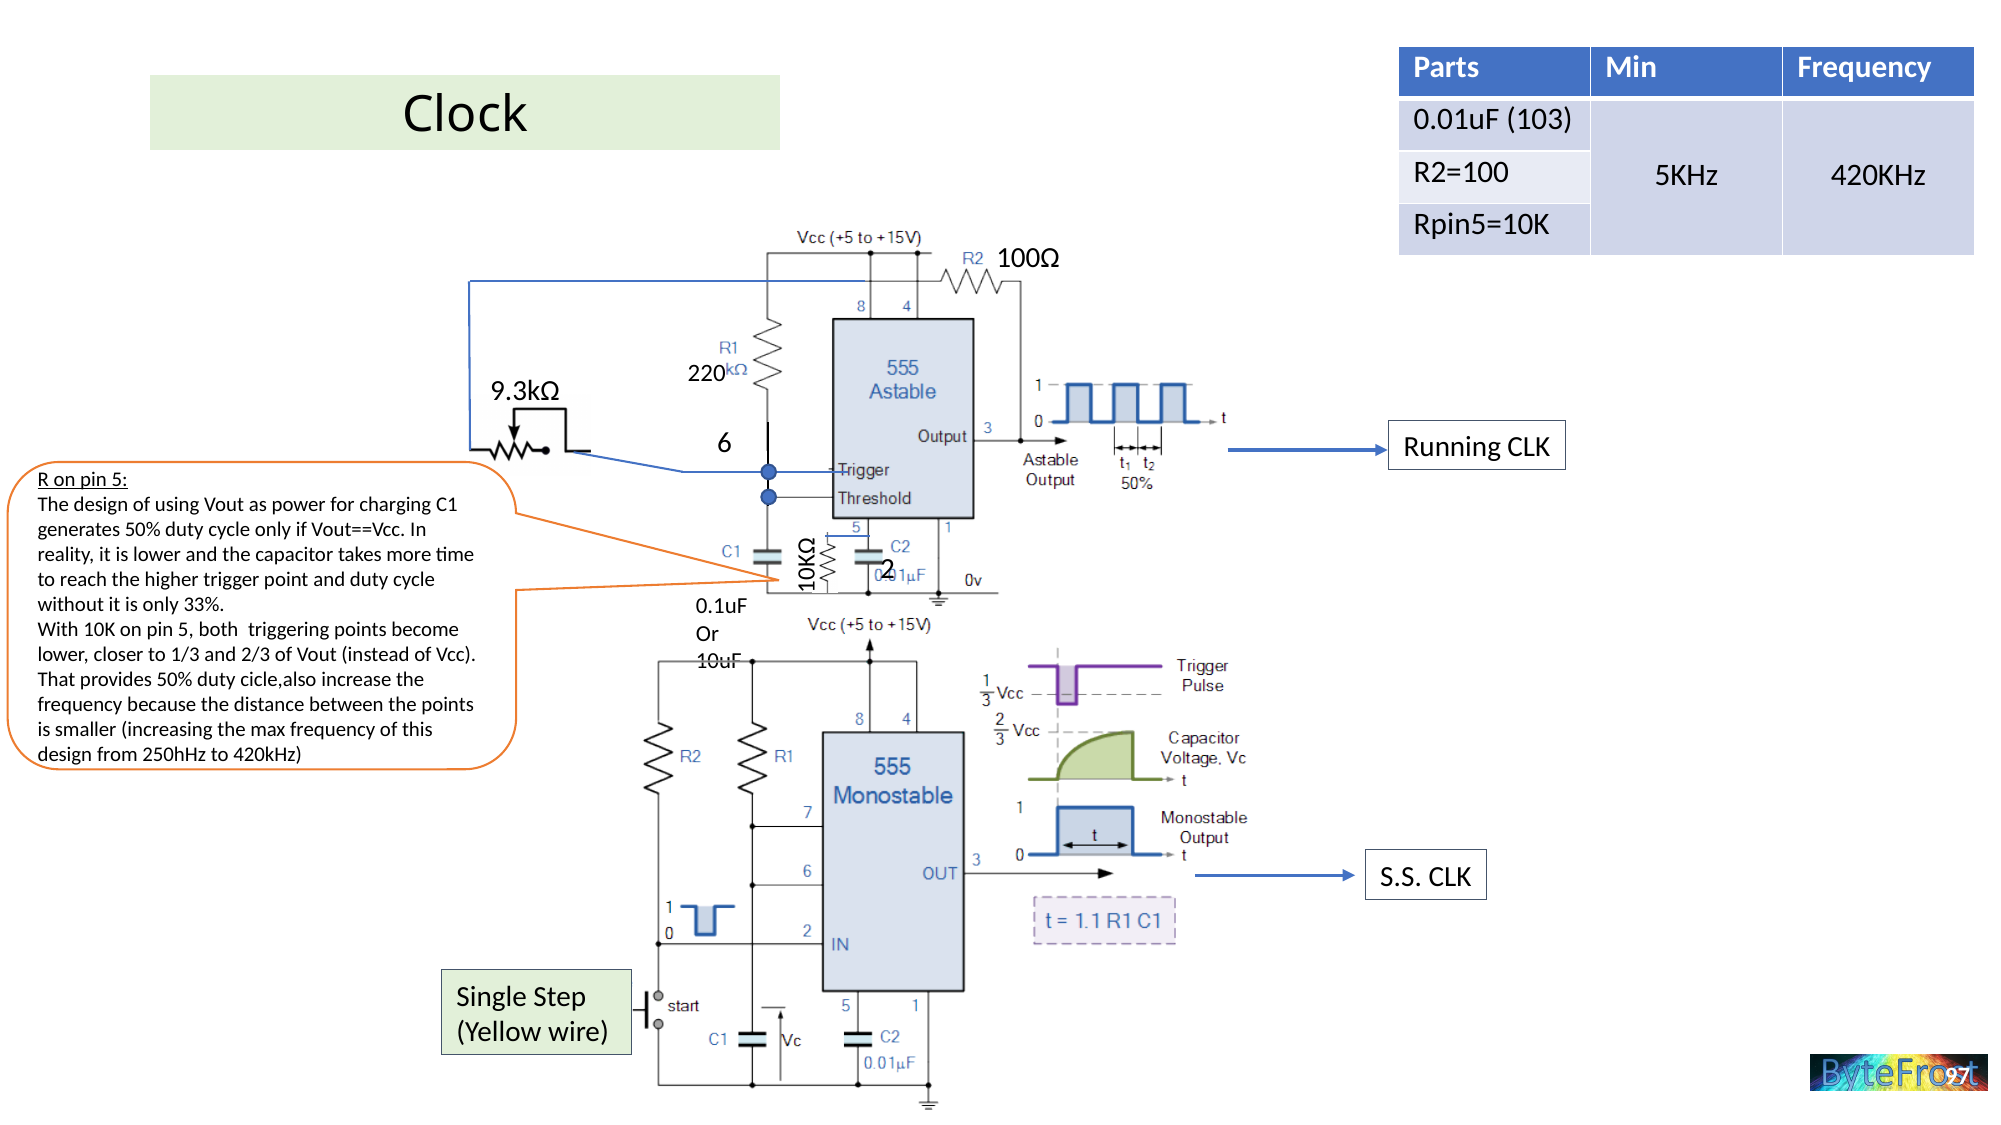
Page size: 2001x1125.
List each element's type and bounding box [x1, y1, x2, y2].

text_box [441, 969, 572, 1055]
text_box [6, 226, 1566, 771]
table_cell [1783, 101, 1974, 255]
table_cell [1399, 152, 1590, 203]
title [150, 75, 780, 150]
text_box [1535, 1044, 1986, 1105]
picture [1810, 1054, 1988, 1091]
picture [812, 532, 838, 593]
table_header [1591, 47, 1782, 96]
table_header [1783, 47, 1974, 96]
text_box [475, 363, 575, 414]
table_cell [1399, 101, 1590, 150]
table_cell [1591, 101, 1782, 255]
table_cell [1399, 204, 1590, 255]
text_box [1365, 849, 1487, 900]
picture [470, 374, 590, 496]
table_header [1399, 47, 1590, 96]
picture [572, 613, 1248, 1110]
